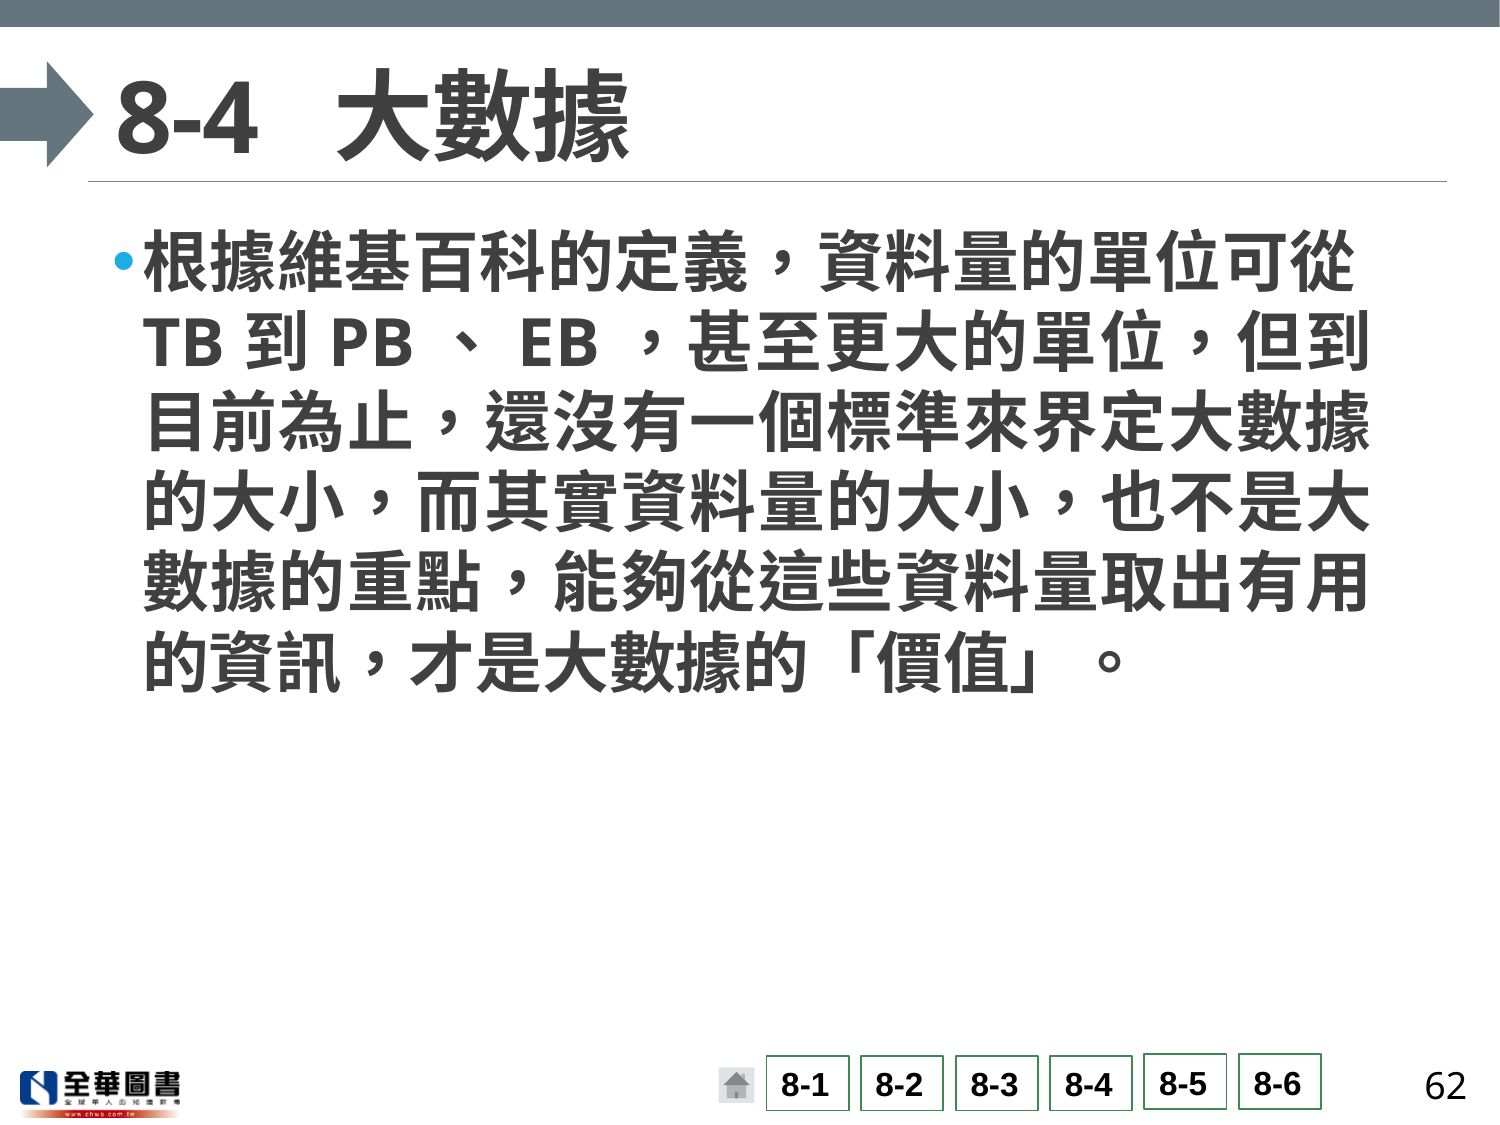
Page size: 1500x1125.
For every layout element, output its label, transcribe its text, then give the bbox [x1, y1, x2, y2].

picture [20, 1071, 180, 1118]
list 根據維基百科的定義，資料量的單位可從TB到PB、EB，甚至更大的單位，但到目前為止，還沒有一個標準來界定大數據的大小，而其實資料量的大小，也不是大數據的重點，能夠從這些資料量取出有用的資訊，才是大數據的「價值」。 [112, 212, 1373, 1024]
title 8-4 大數據 [100, 47, 1447, 182]
slide_number 62 [1320, 1057, 1483, 1118]
